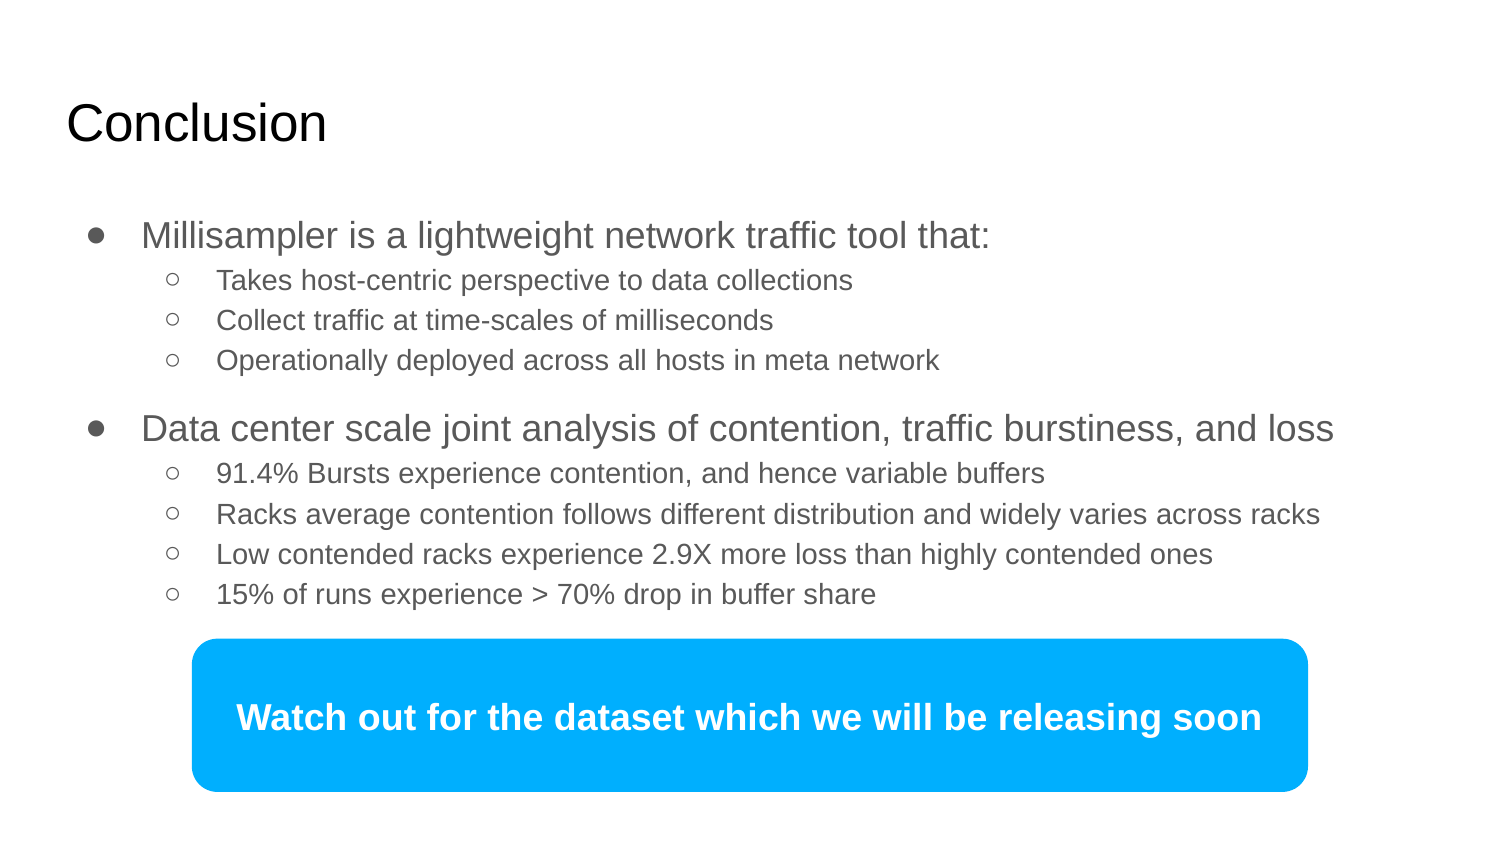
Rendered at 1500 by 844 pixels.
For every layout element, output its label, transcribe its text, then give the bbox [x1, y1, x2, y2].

list Millisampler is a lightweight network traffic tool that: Takes host-centric perspective to data collections Collect traffic at time-scales of milliseconds Operationally deployed across all hosts in meta network Data center scale joint analysis of contention, traffic burstiness, and loss 91.4% Bursts experience contention, and hence variable buffers Racks average contention follows different distribution and widely varies across racks Low contended racks experience 2.9X more loss than highly contended ones 15% of runs experience > 70% drop in buffer share [51, 189, 1449, 639]
text_box Watch out for the dataset which we will be releasing soon [189, 636, 1311, 795]
title Conclusion [51, 72, 1449, 167]
